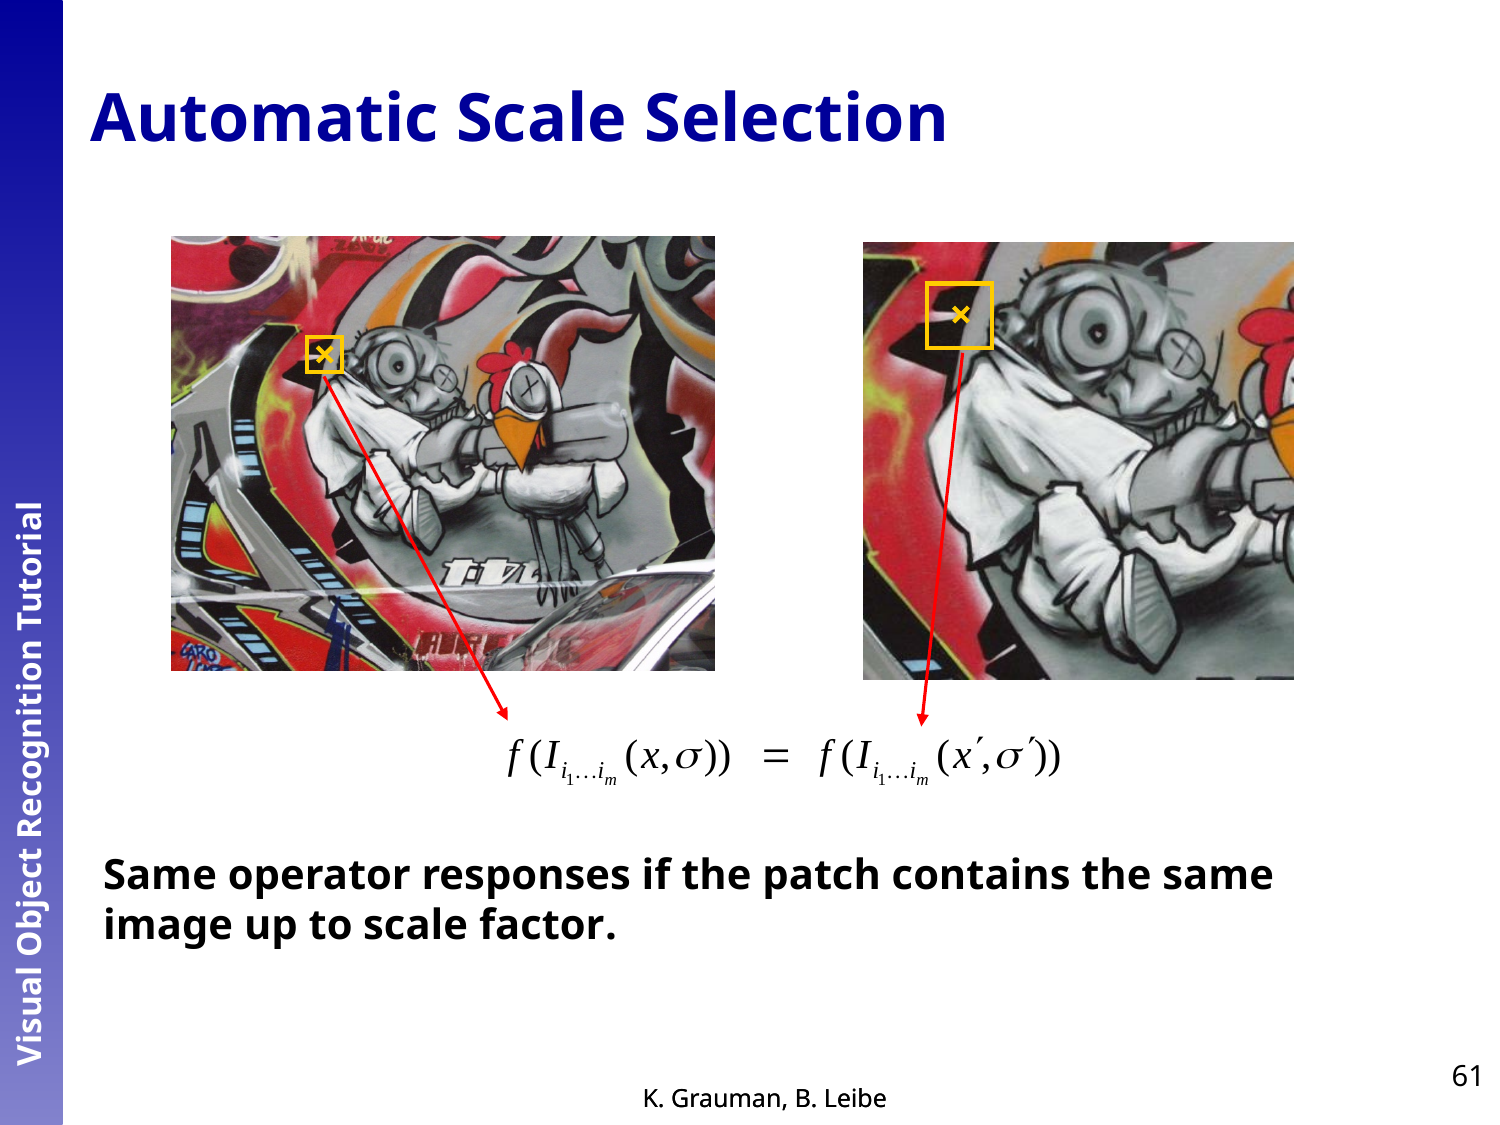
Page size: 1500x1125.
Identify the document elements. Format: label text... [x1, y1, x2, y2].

text_box Same operator responses if the patch contains the same image up to scale factor. [88, 840, 1424, 956]
title Automatic Scale Selection [74, 62, 1276, 163]
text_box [170, 235, 1294, 793]
text_box K. Grauman, B. Leibe [389, 1074, 1140, 1125]
text_box 61 [1187, 1049, 1500, 1125]
